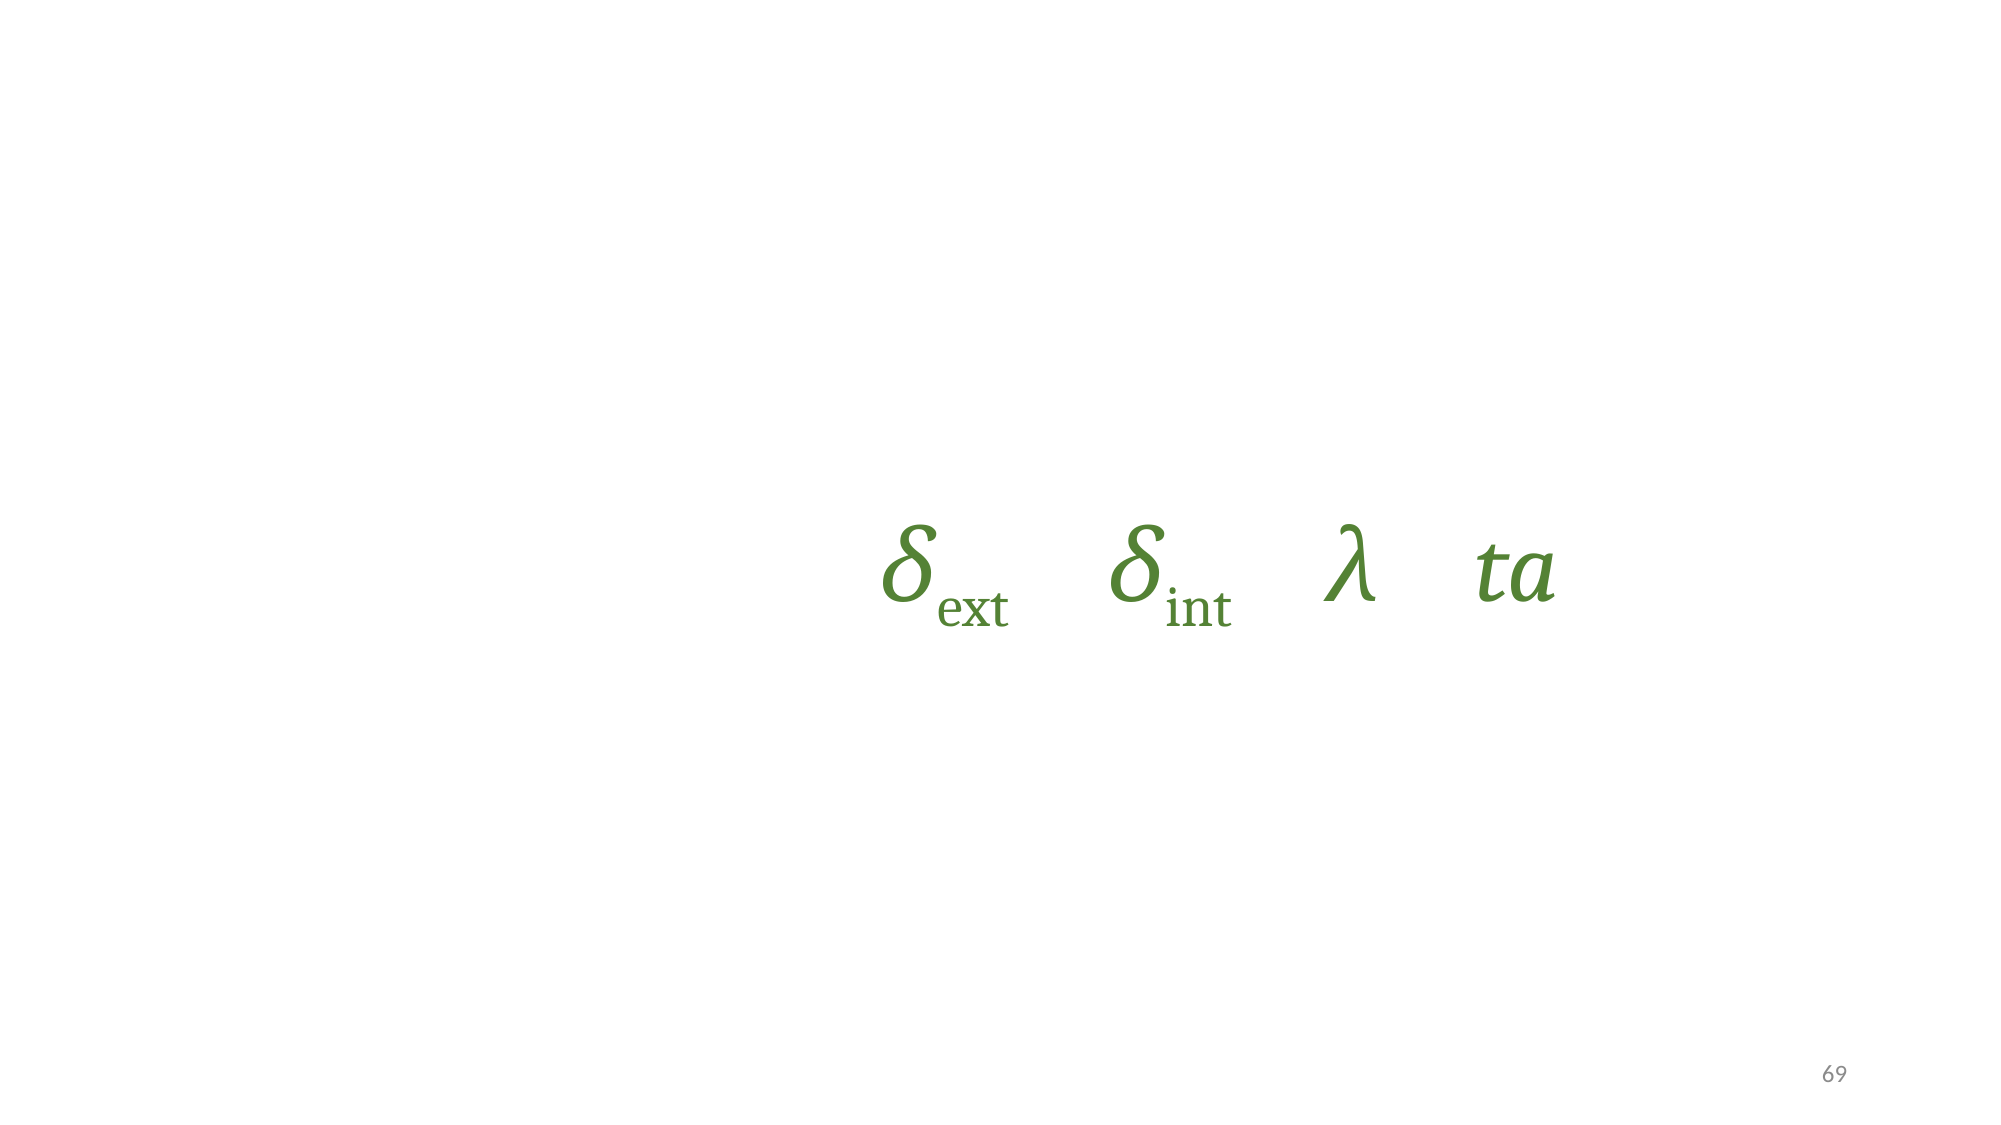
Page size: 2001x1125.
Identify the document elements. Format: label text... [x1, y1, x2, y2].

text_box λ [1311, 494, 1395, 629]
text_box δint [1092, 494, 1248, 646]
text_box ta [1459, 494, 1575, 629]
slide_number 69 [1412, 1042, 1863, 1103]
text_box δext [864, 494, 1024, 646]
